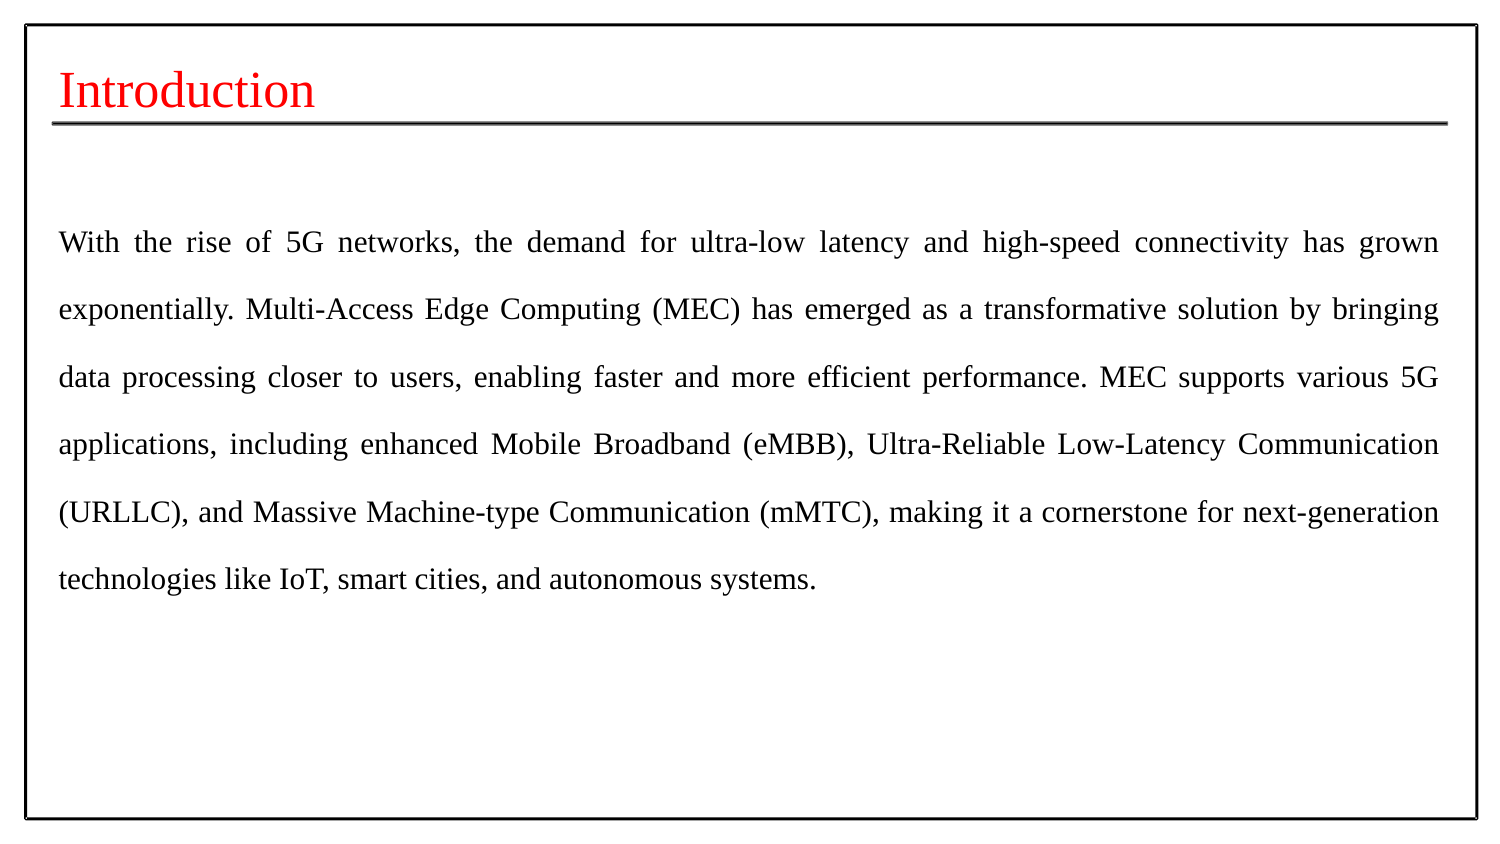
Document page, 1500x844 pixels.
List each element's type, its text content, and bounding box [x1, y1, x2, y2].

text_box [51, 121, 1449, 126]
text_box Introduction [58, 42, 1442, 118]
text_box [24, 23, 1479, 821]
text_box With the rise of 5G networks, the demand for ultra-low latency and high-speed connectivity has grown exponentially. Multi-Access Edge Computing (MEC) has emerged as a transformative solution by bringing data processing closer to users, enabling faster and more efficient performance. MEC supports various 5G applications, including enhanced Mobile Broadband (eMBB), Ultra-Reliable Low-Latency Communication (URLLC), and Massive Machine-type Communication (mMTC), making it a cornerstone for next-generation technologies like IoT, smart cities, and autonomous systems. [58, 191, 1442, 731]
